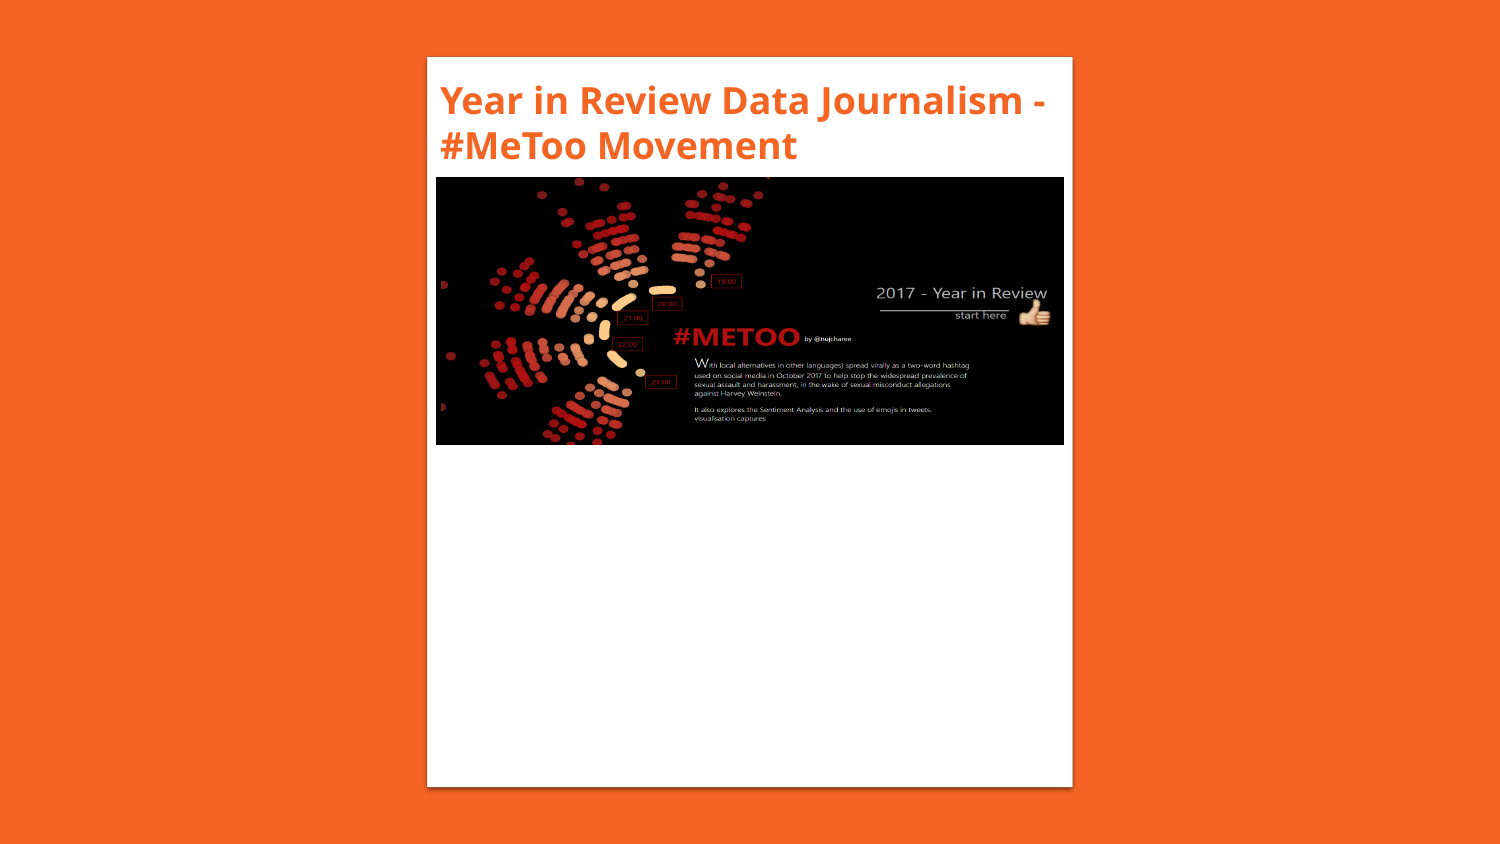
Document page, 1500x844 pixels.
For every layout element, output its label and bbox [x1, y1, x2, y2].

picture [400, 26, 1100, 818]
